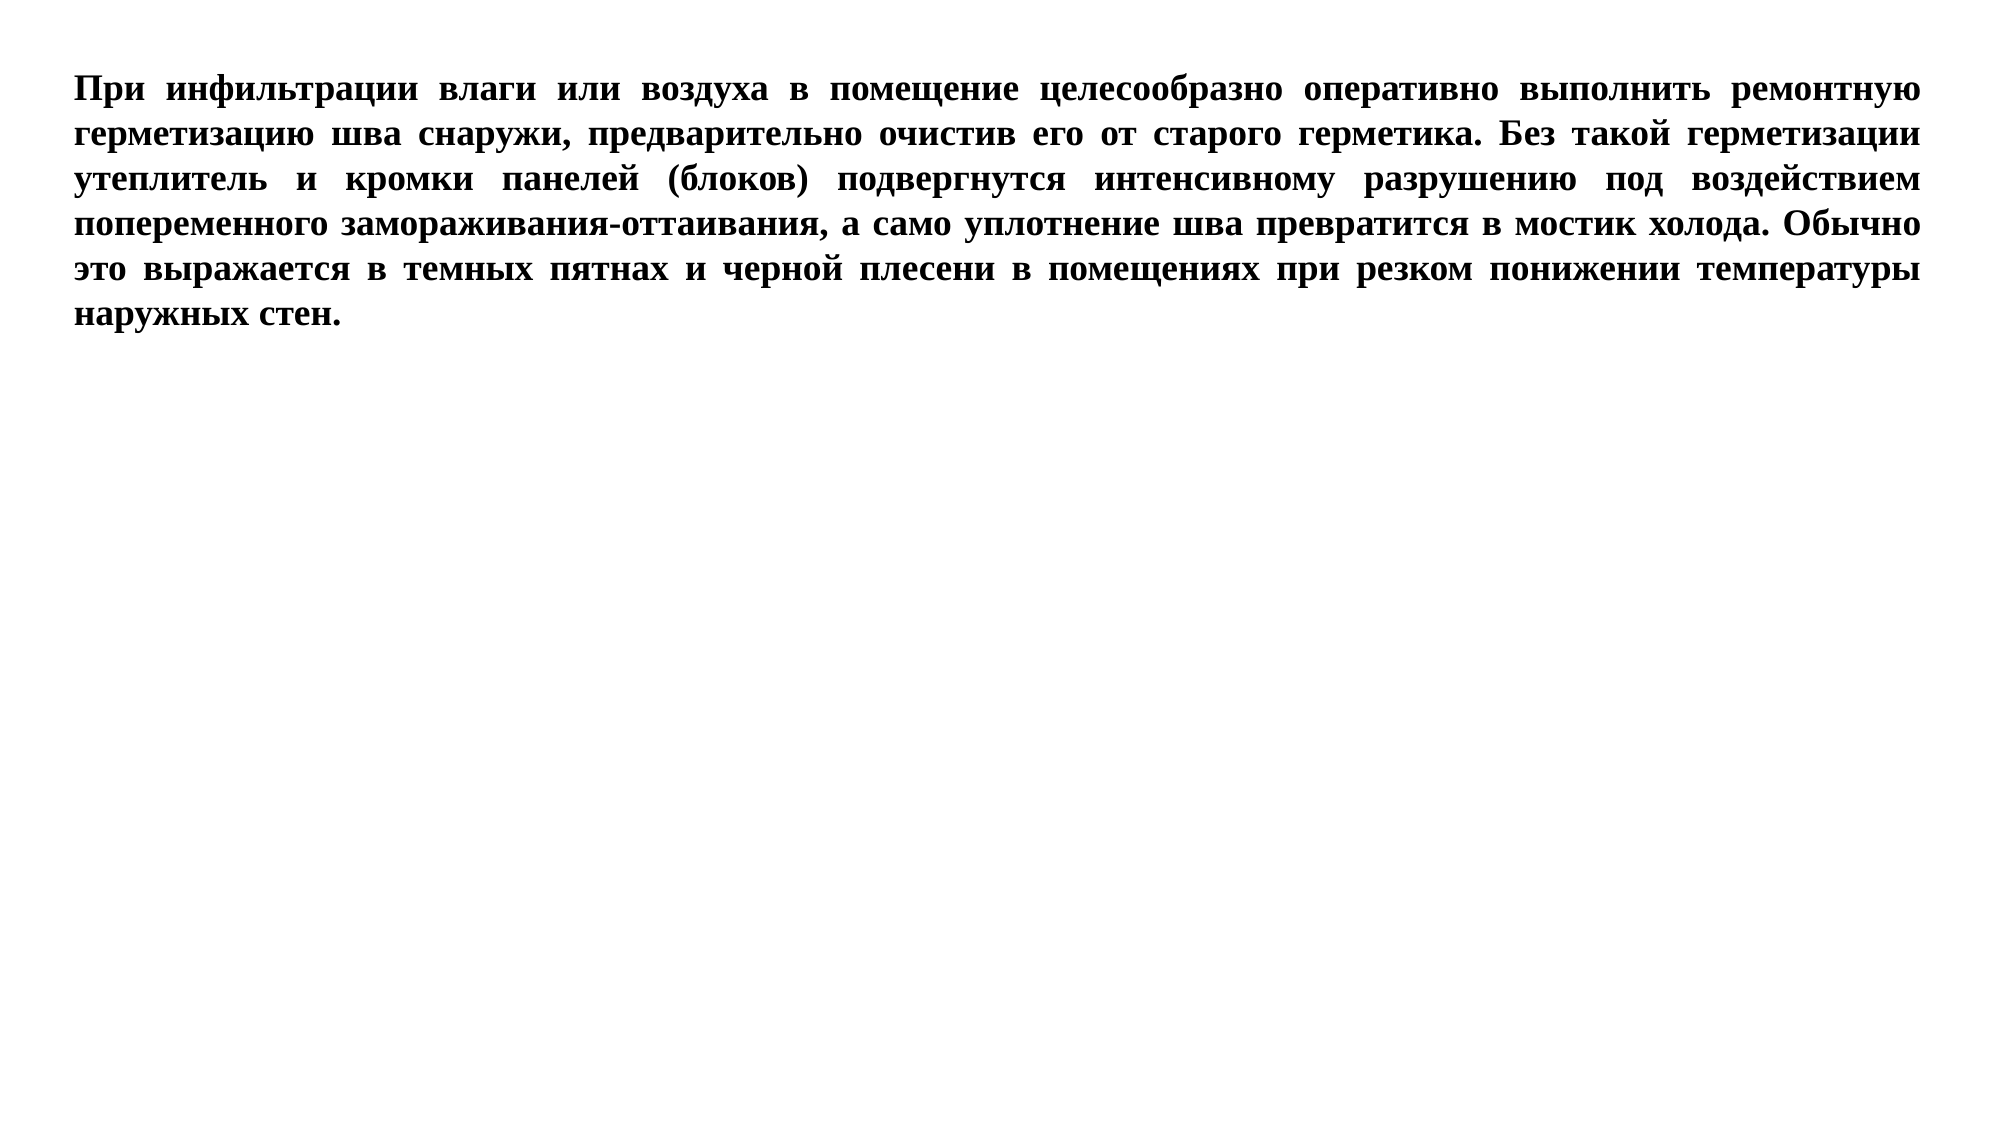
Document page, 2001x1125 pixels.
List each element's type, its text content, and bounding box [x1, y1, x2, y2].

text_box При инфильтрации влаги или воздуха в помещение целесообразно оперативно выполнить ремонтную герметизацию шва снаружи, предварительно очистив его от старого герметика. Без такой герметизации утеплитель и кромки панелей (блоков) подвергнутся интенсивному разрушению под воздействием попеременного замораживания-оттаивания, а само уплотнение шва превратится в мостик холода. Обычно это выражается в темных пятнах и черной плесени в помещениях при резком понижении температуры наружных стен. [59, 55, 1938, 341]
